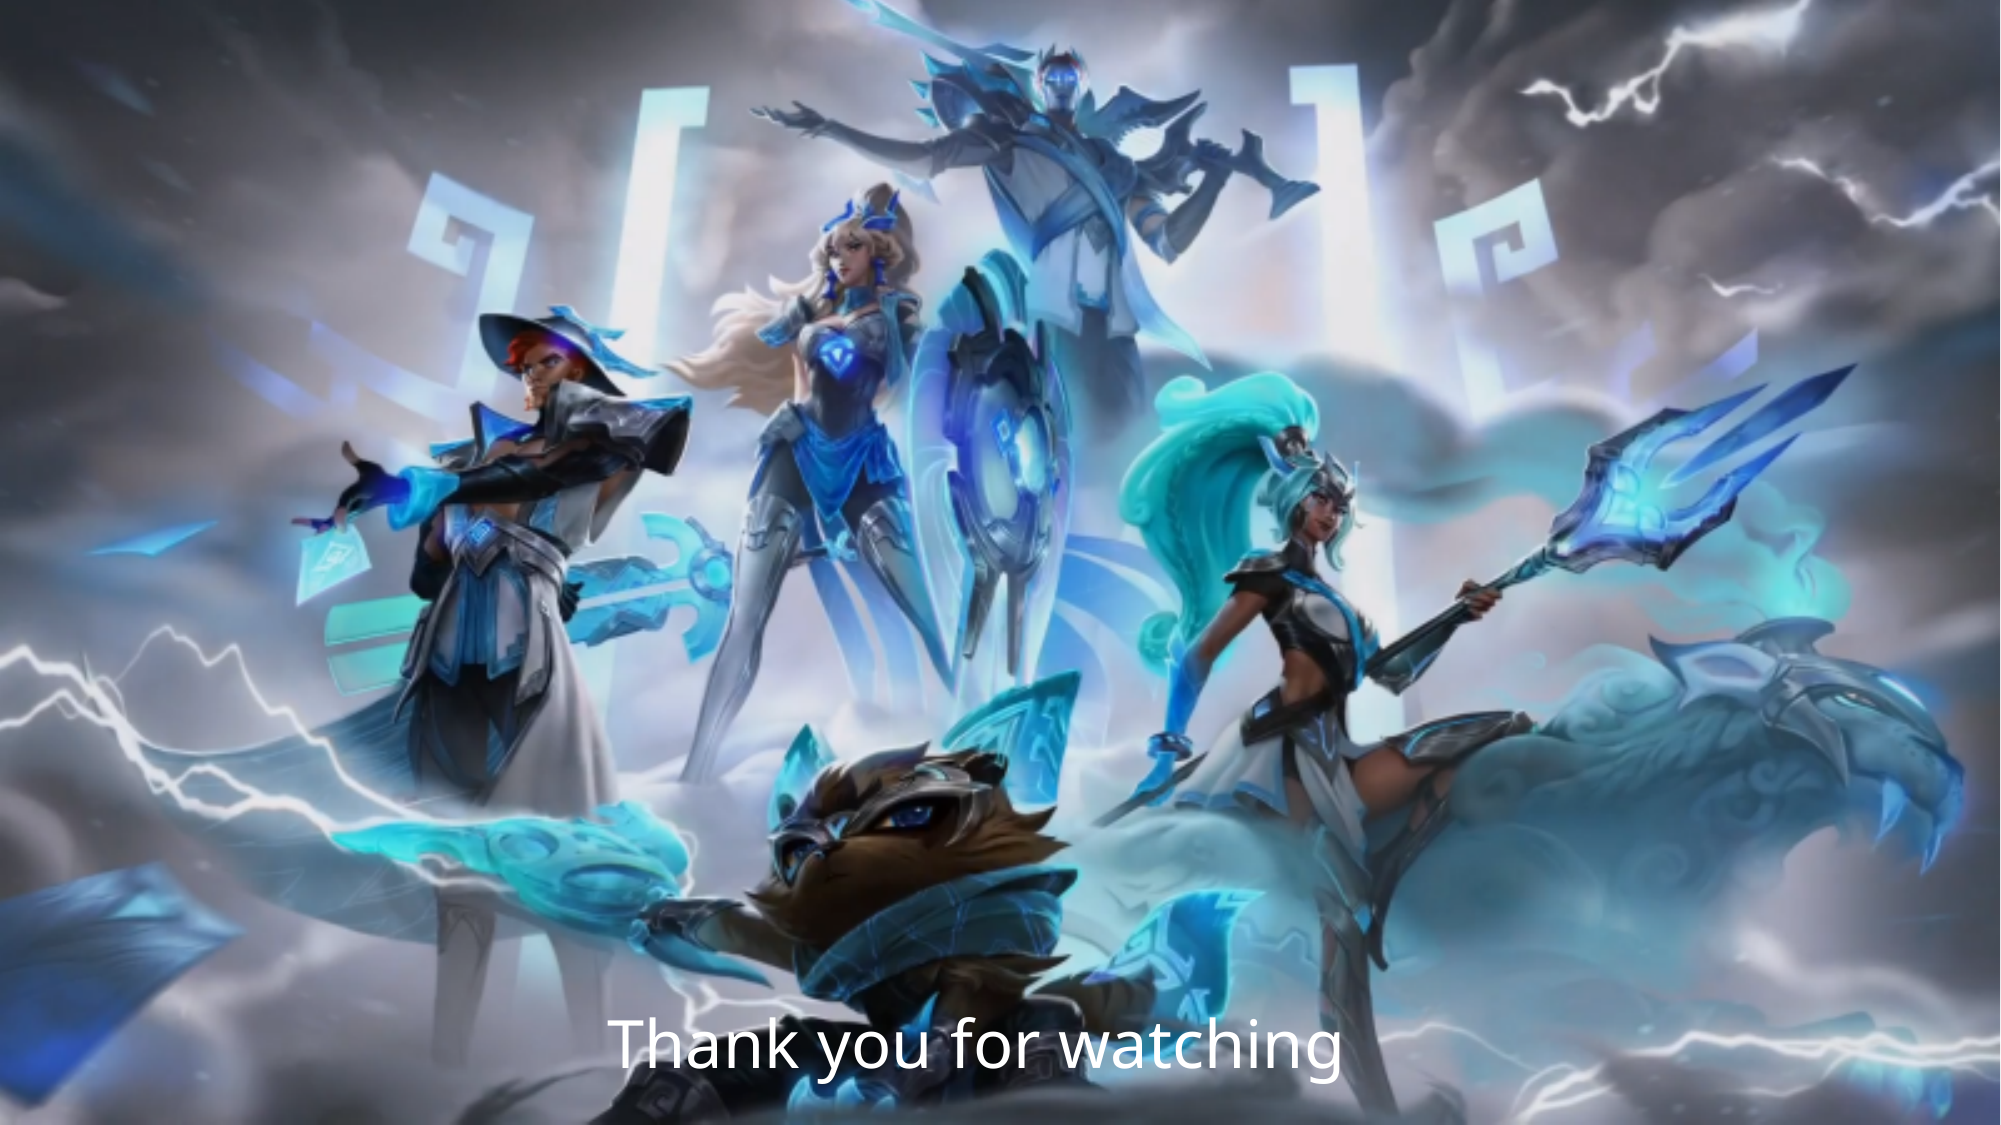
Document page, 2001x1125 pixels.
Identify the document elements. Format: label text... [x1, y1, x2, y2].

picture [0, 0, 2001, 1125]
text_box Thank you for watching [394, 954, 1559, 1089]
